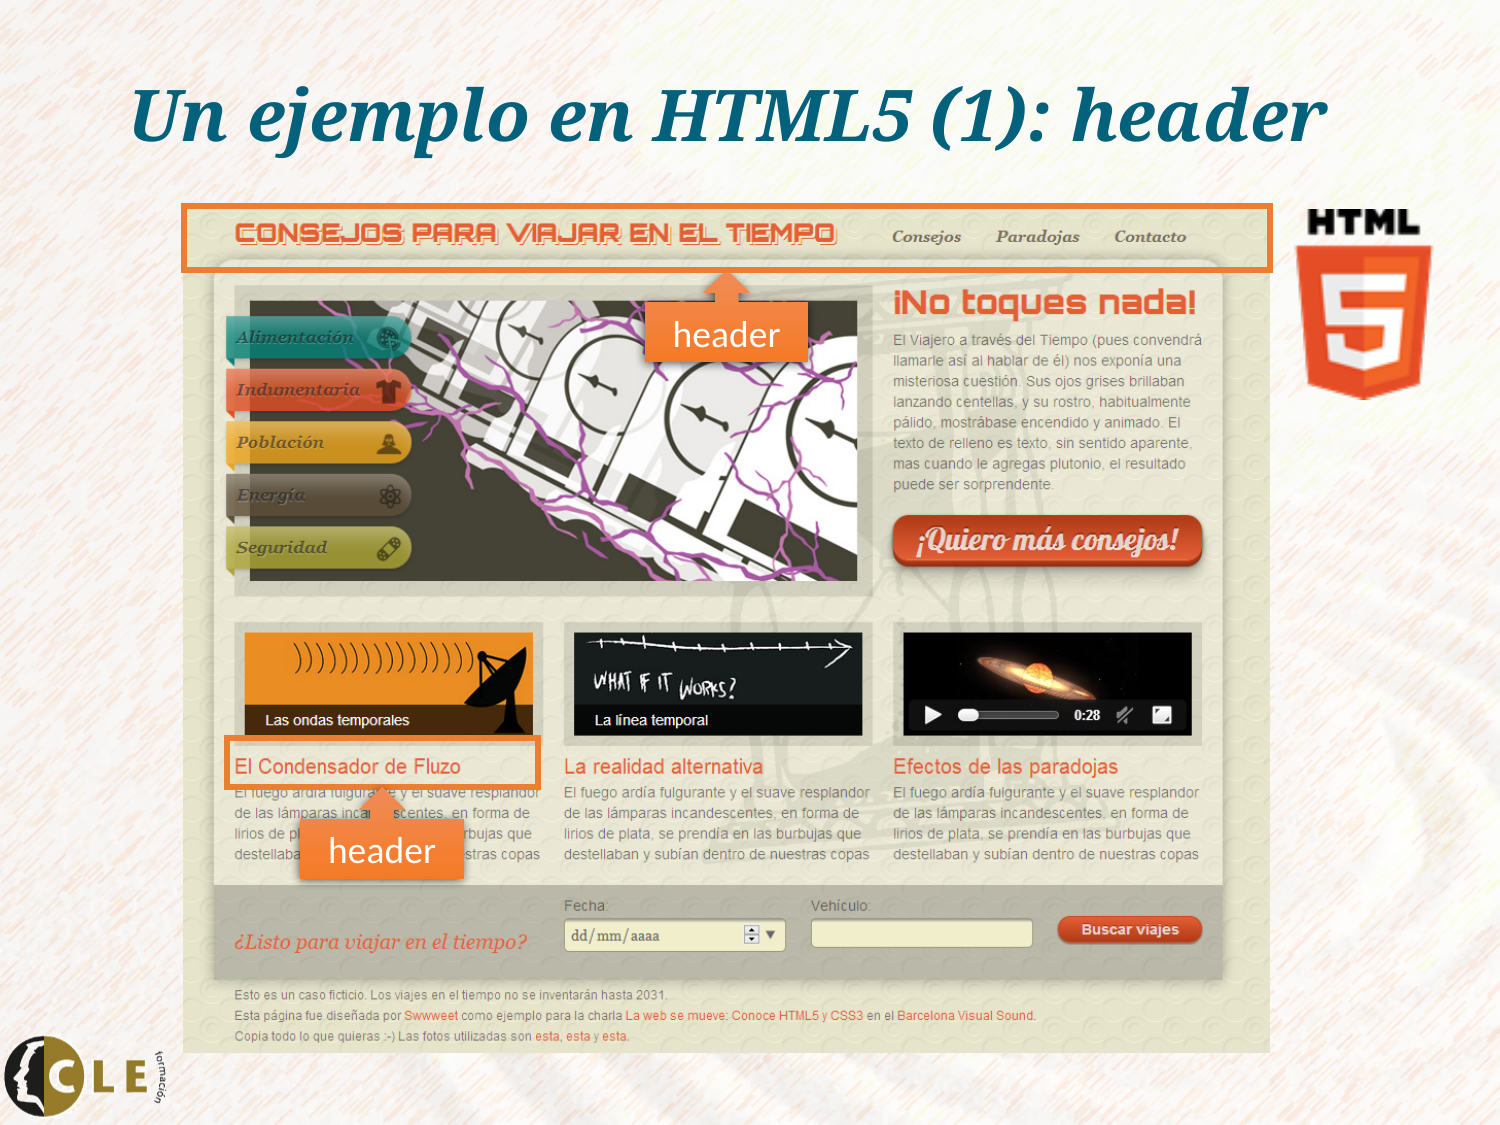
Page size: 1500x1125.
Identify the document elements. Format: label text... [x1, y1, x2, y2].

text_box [183, 206, 1270, 1053]
picture [0, 0, 1500, 1125]
title Un ejemplo en HTML5 (1): header [81, 51, 1375, 174]
